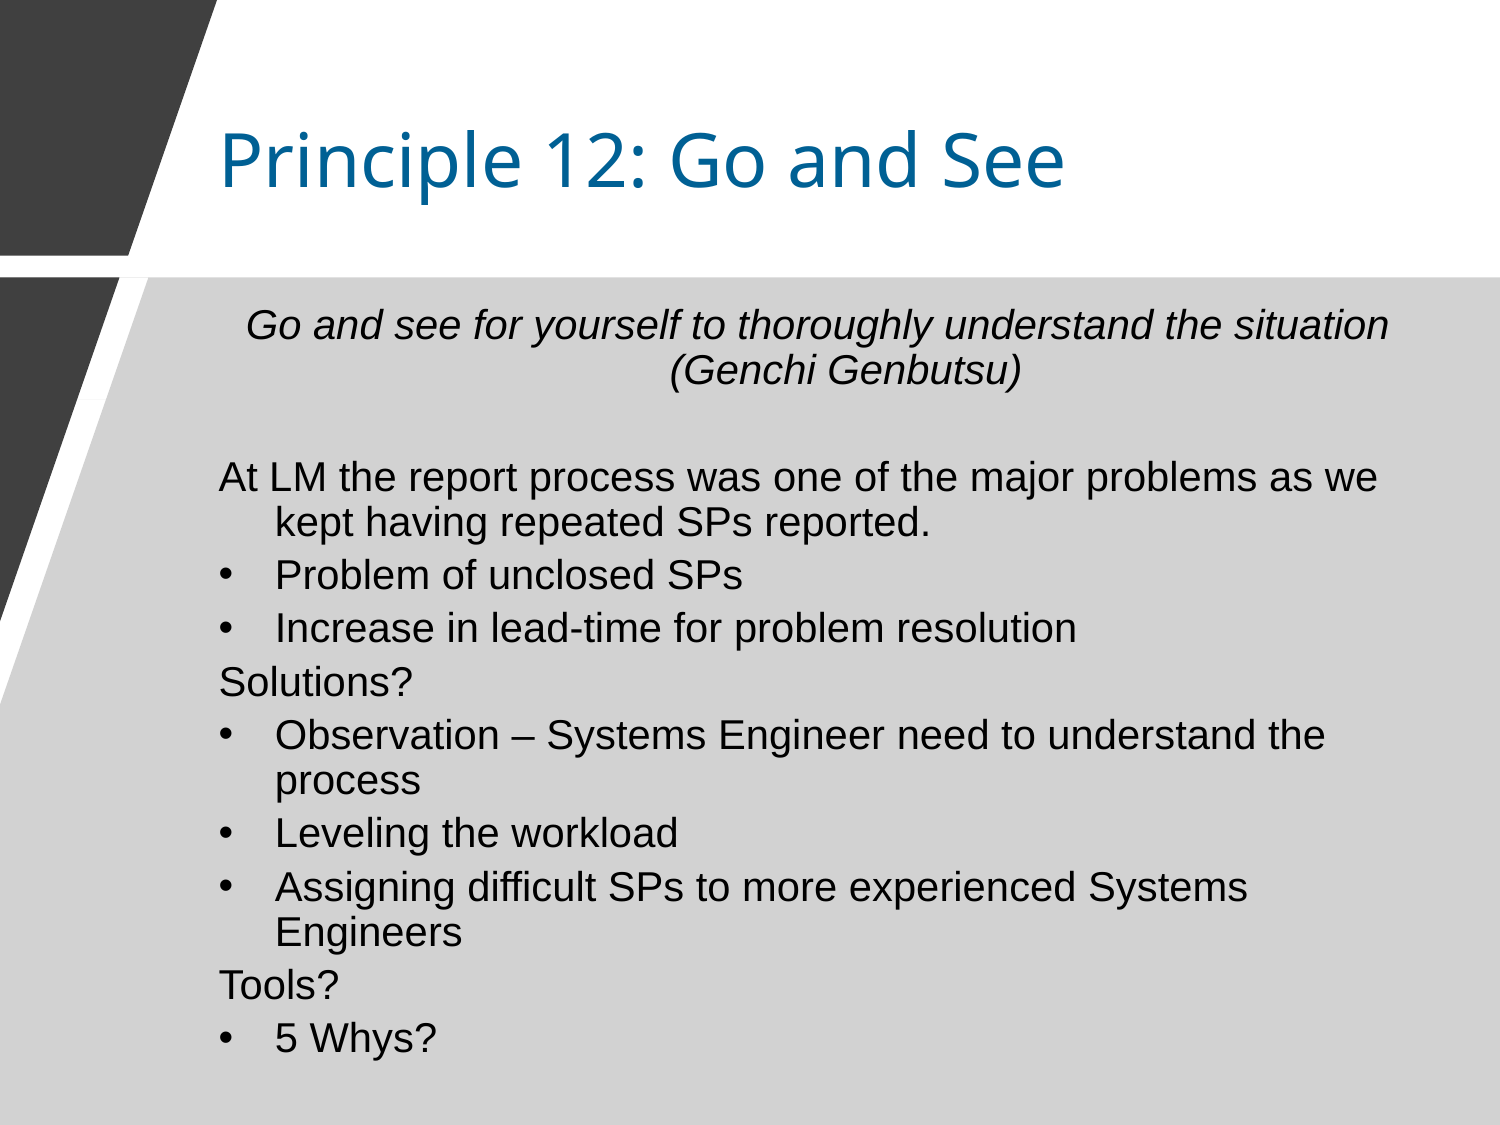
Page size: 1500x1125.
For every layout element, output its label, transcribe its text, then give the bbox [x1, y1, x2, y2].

text_box [0, 0, 219, 257]
text_box [0, 276, 1500, 1125]
text_box [0, 276, 121, 622]
list Go and see for yourself to thoroughly understand the situation (Genchi Genbutsu) At LM the report process was one of the major problems as we kept having repeated SPs reported. Problem of unclosed SPs Increase in lead-time for problem resolution Solutions? Observation – Systems Engineer need to understand the process Leveling the workload Assigning difficult SPs to more experienced Systems Engineers Tools? 5 Whys? [203, 296, 1433, 1106]
title Principle 12: Go and See [203, 60, 1356, 255]
